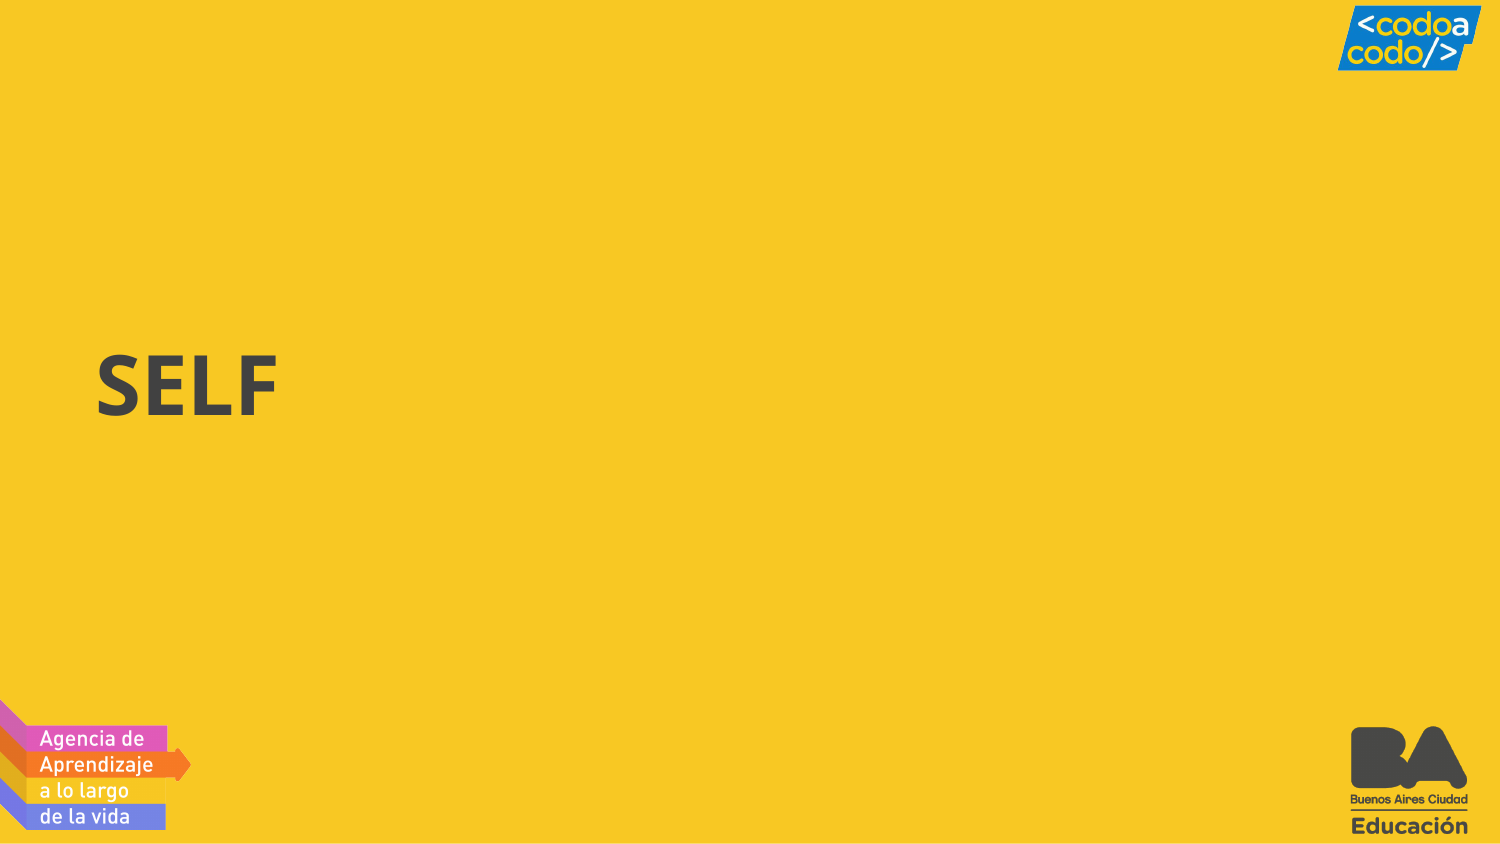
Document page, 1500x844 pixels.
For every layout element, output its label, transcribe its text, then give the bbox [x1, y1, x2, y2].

title SELF [80, 73, 1403, 692]
picture [1337, 5, 1482, 71]
picture [0, 699, 191, 830]
picture [1297, 668, 1500, 844]
